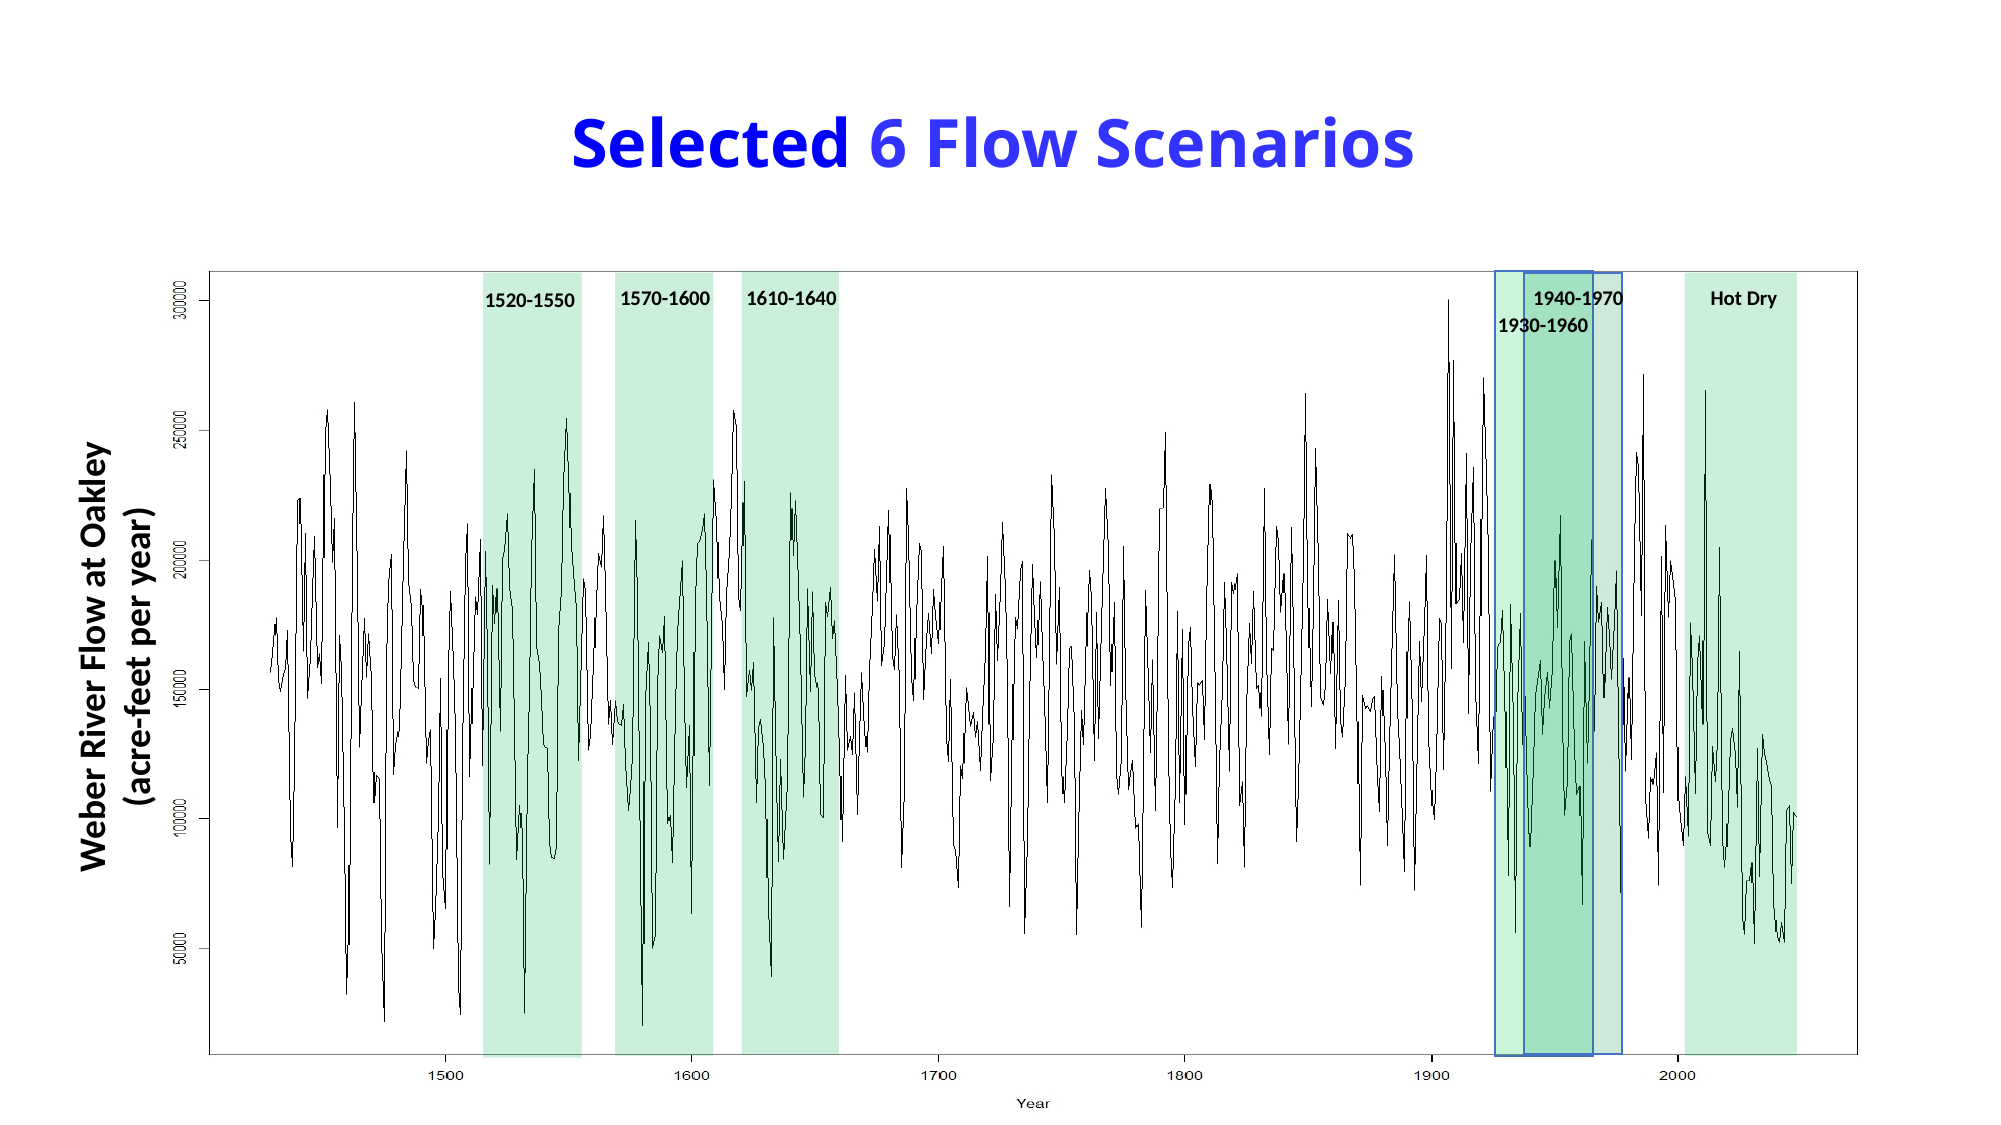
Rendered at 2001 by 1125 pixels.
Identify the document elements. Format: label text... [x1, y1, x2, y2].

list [128, 214, 1900, 1125]
text_box Weber River Flow at Oakley (acre-feet per year) [60, 423, 128, 892]
text_box Selected 6 Flow Scenarios [60, 93, 1927, 188]
